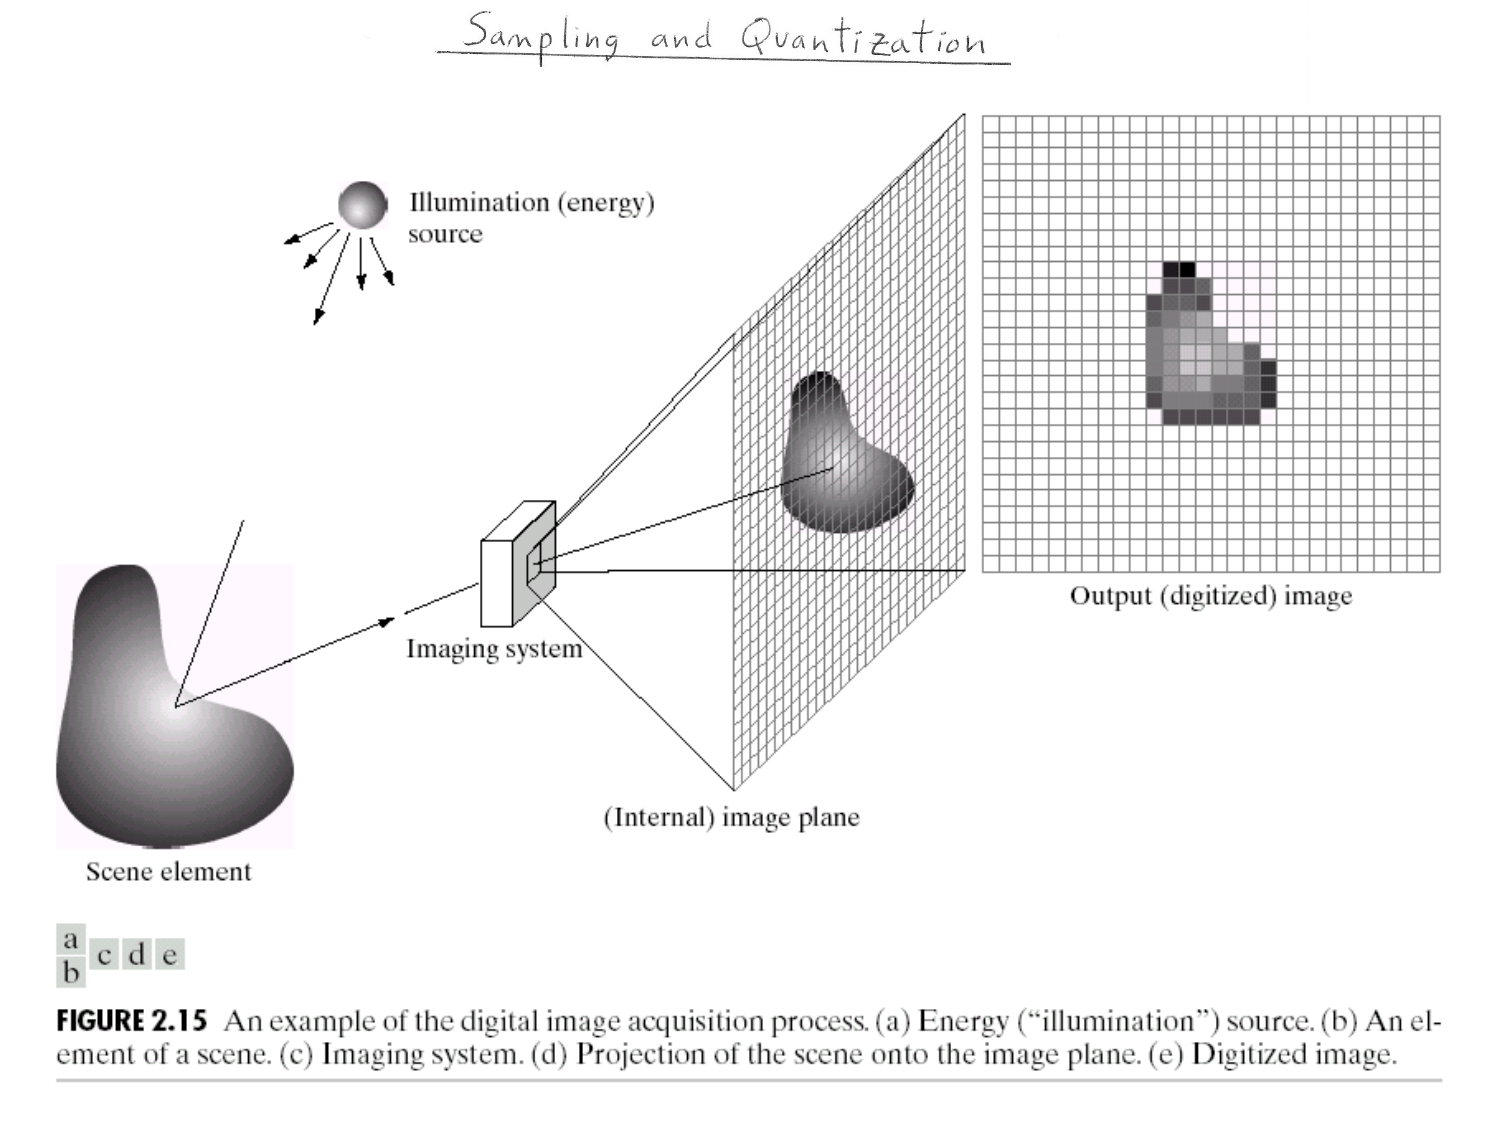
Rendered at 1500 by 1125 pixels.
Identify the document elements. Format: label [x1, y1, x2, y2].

picture [214, 0, 1317, 103]
picture [44, 104, 1457, 1089]
